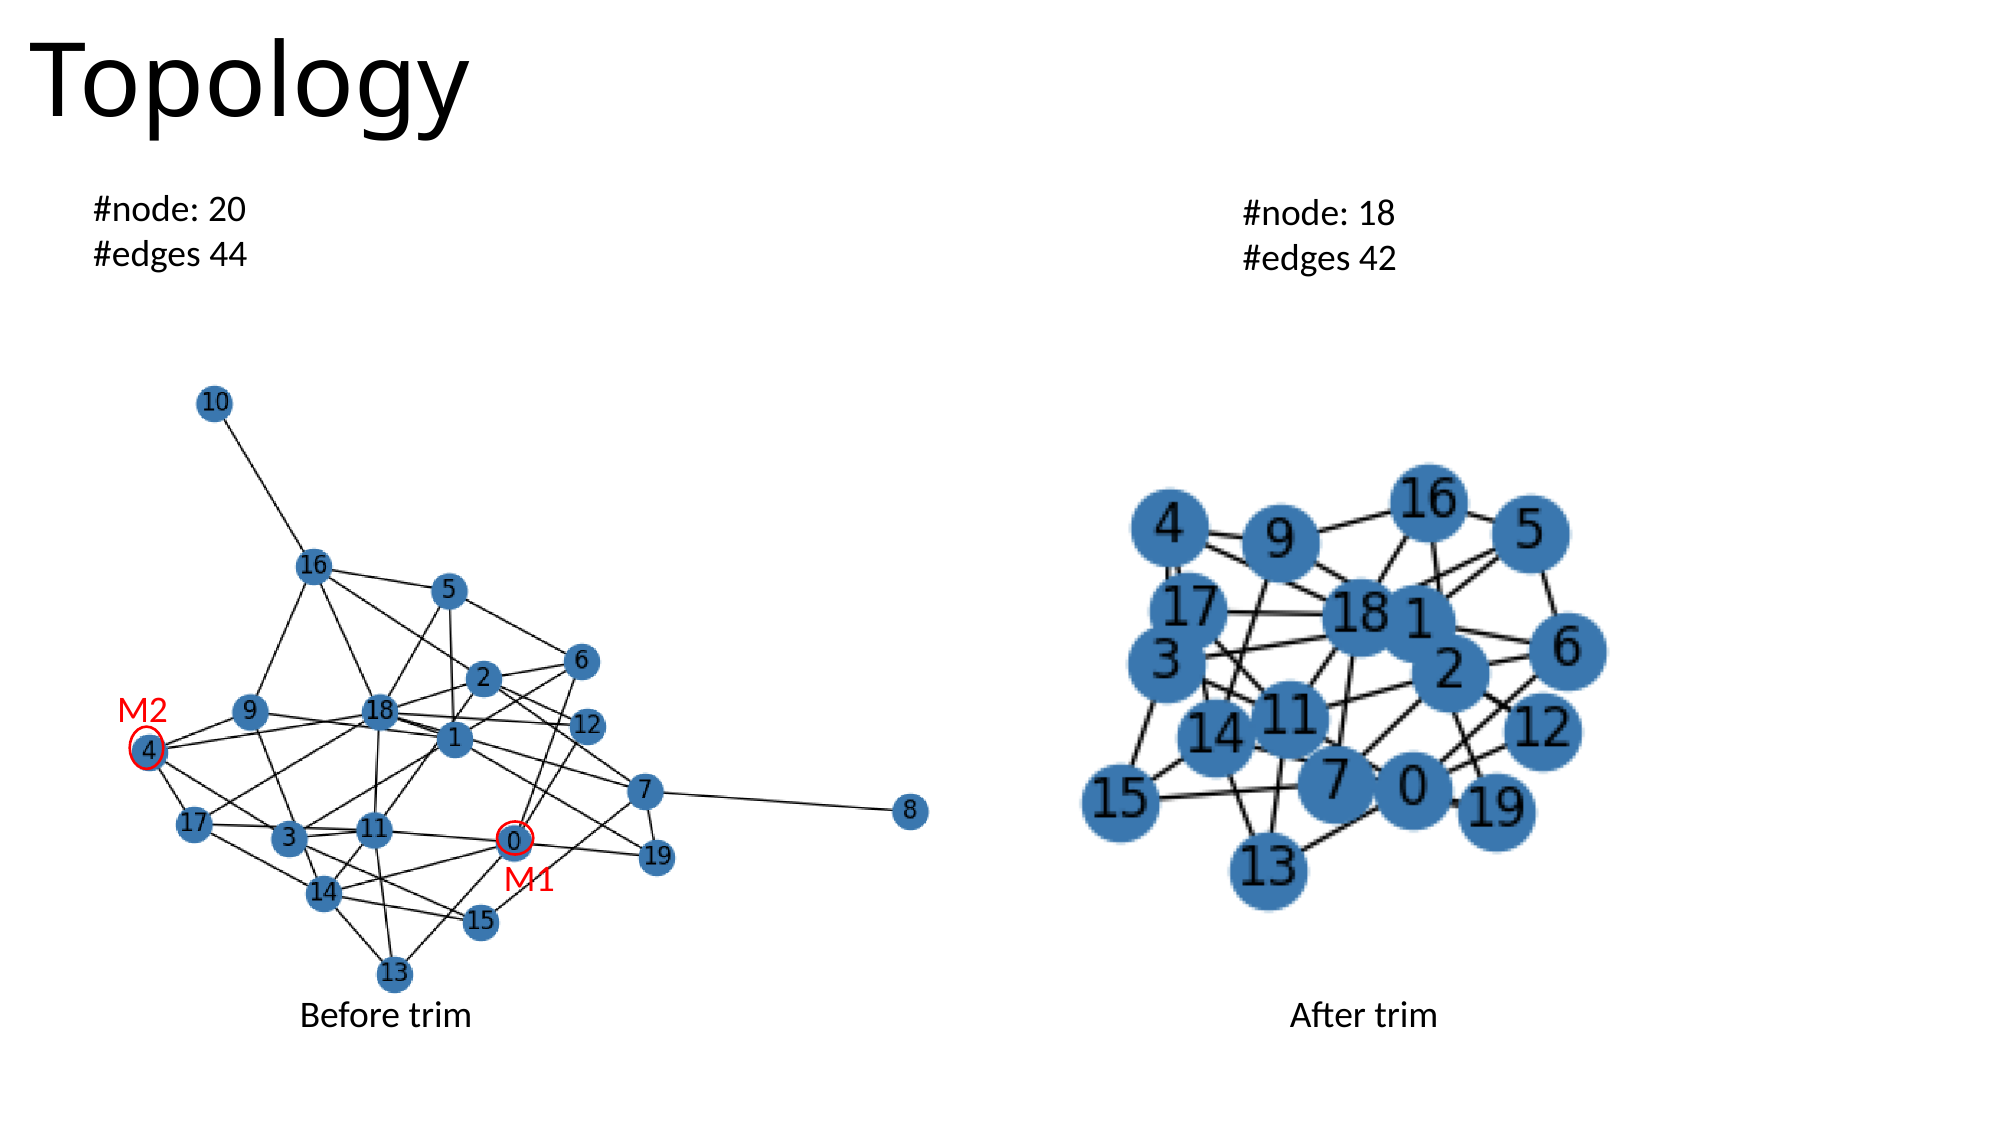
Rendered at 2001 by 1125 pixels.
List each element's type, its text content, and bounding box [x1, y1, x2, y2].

picture [78, 341, 1727, 1014]
text_box #node: 20 #edges 44 [78, 176, 307, 282]
text_box Before trim [284, 1014, 488, 1043]
text_box After trim [1275, 983, 1454, 1043]
text_box #node: 18 #edges 42 [1227, 180, 1482, 286]
title Topology [14, 19, 878, 146]
